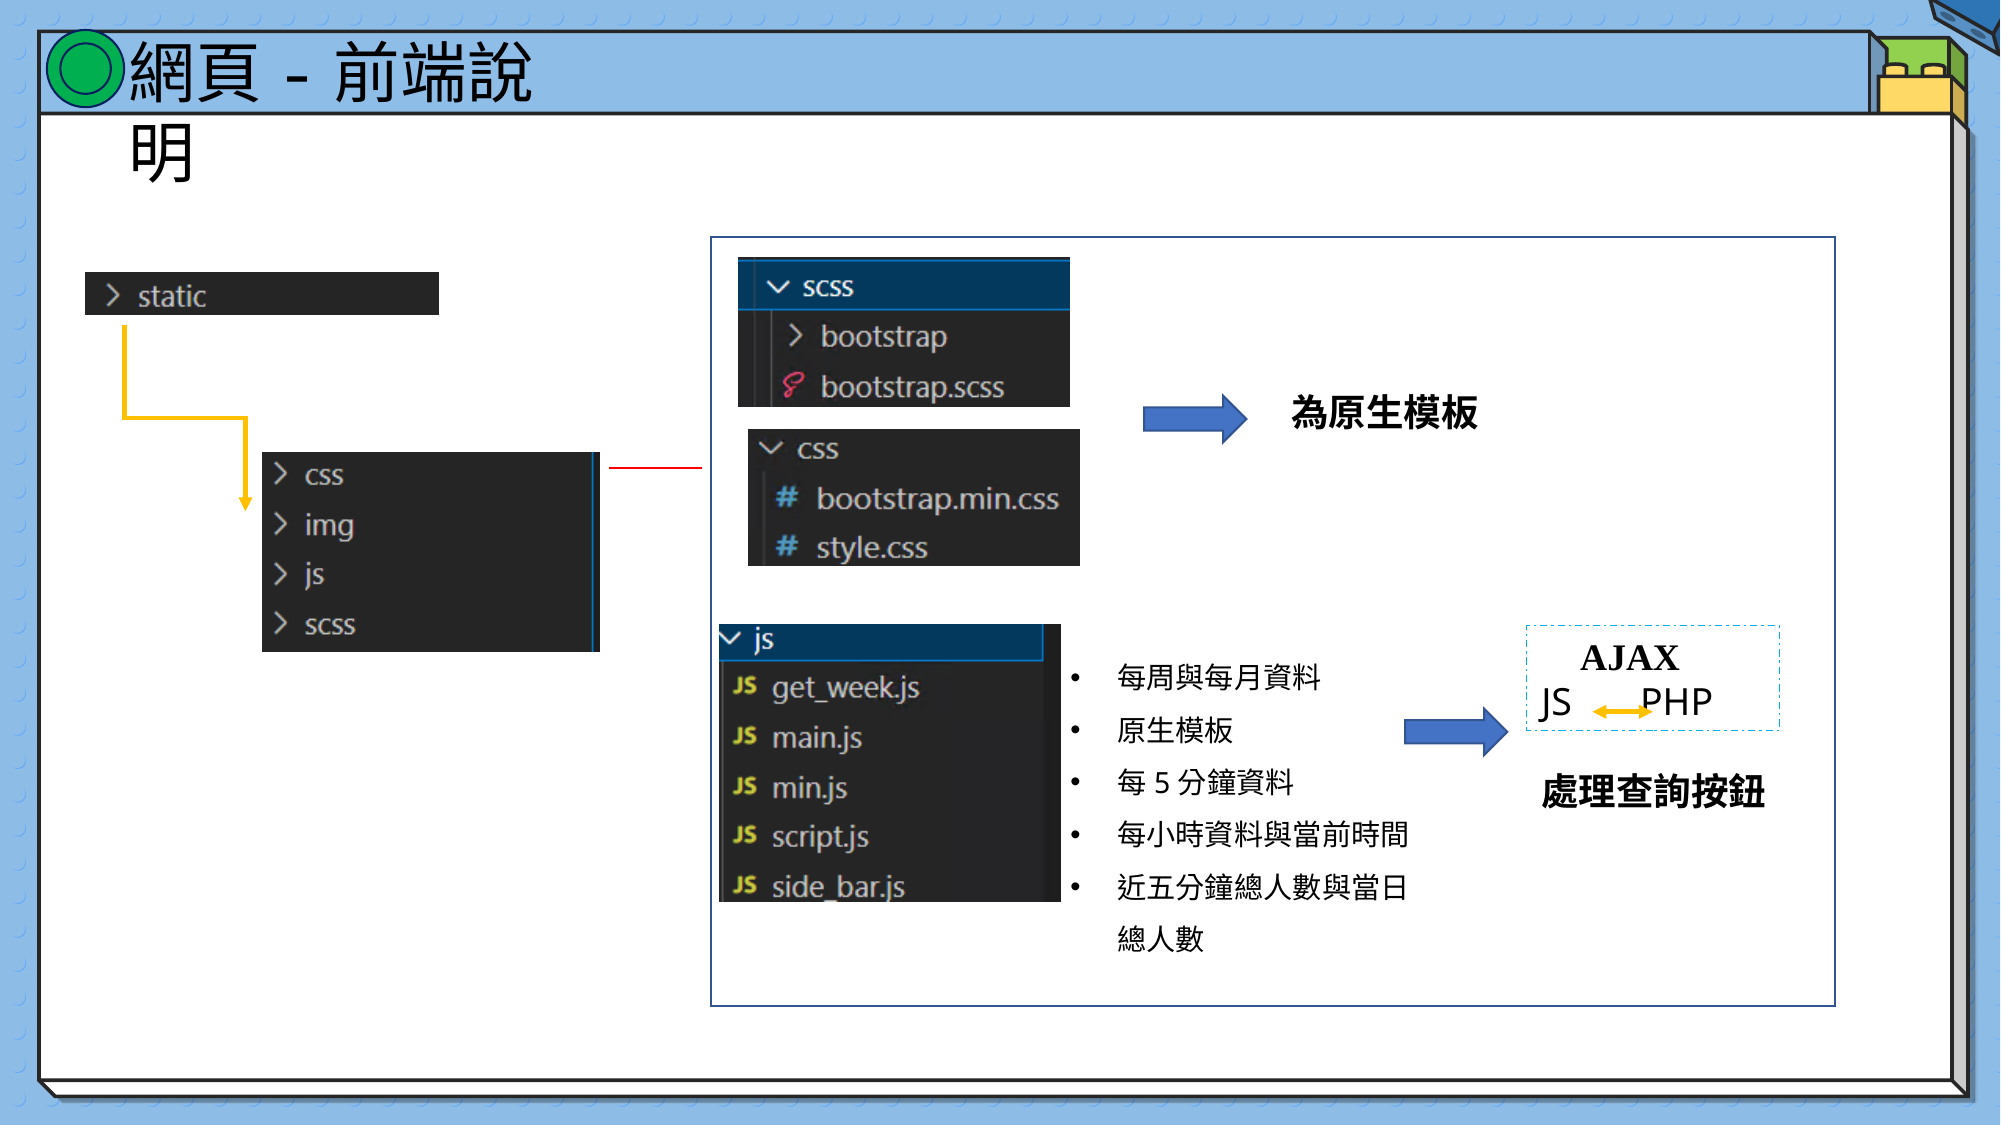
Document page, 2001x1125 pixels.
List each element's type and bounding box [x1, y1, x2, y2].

picture [719, 624, 1061, 902]
text_box [91, 357, 279, 479]
picture [748, 429, 1080, 566]
picture [0, 0, 2001, 1125]
text_box [39, 0, 2000, 1097]
picture [262, 452, 600, 652]
picture [738, 257, 1070, 407]
text_box [46, 29, 125, 108]
picture [85, 272, 439, 315]
